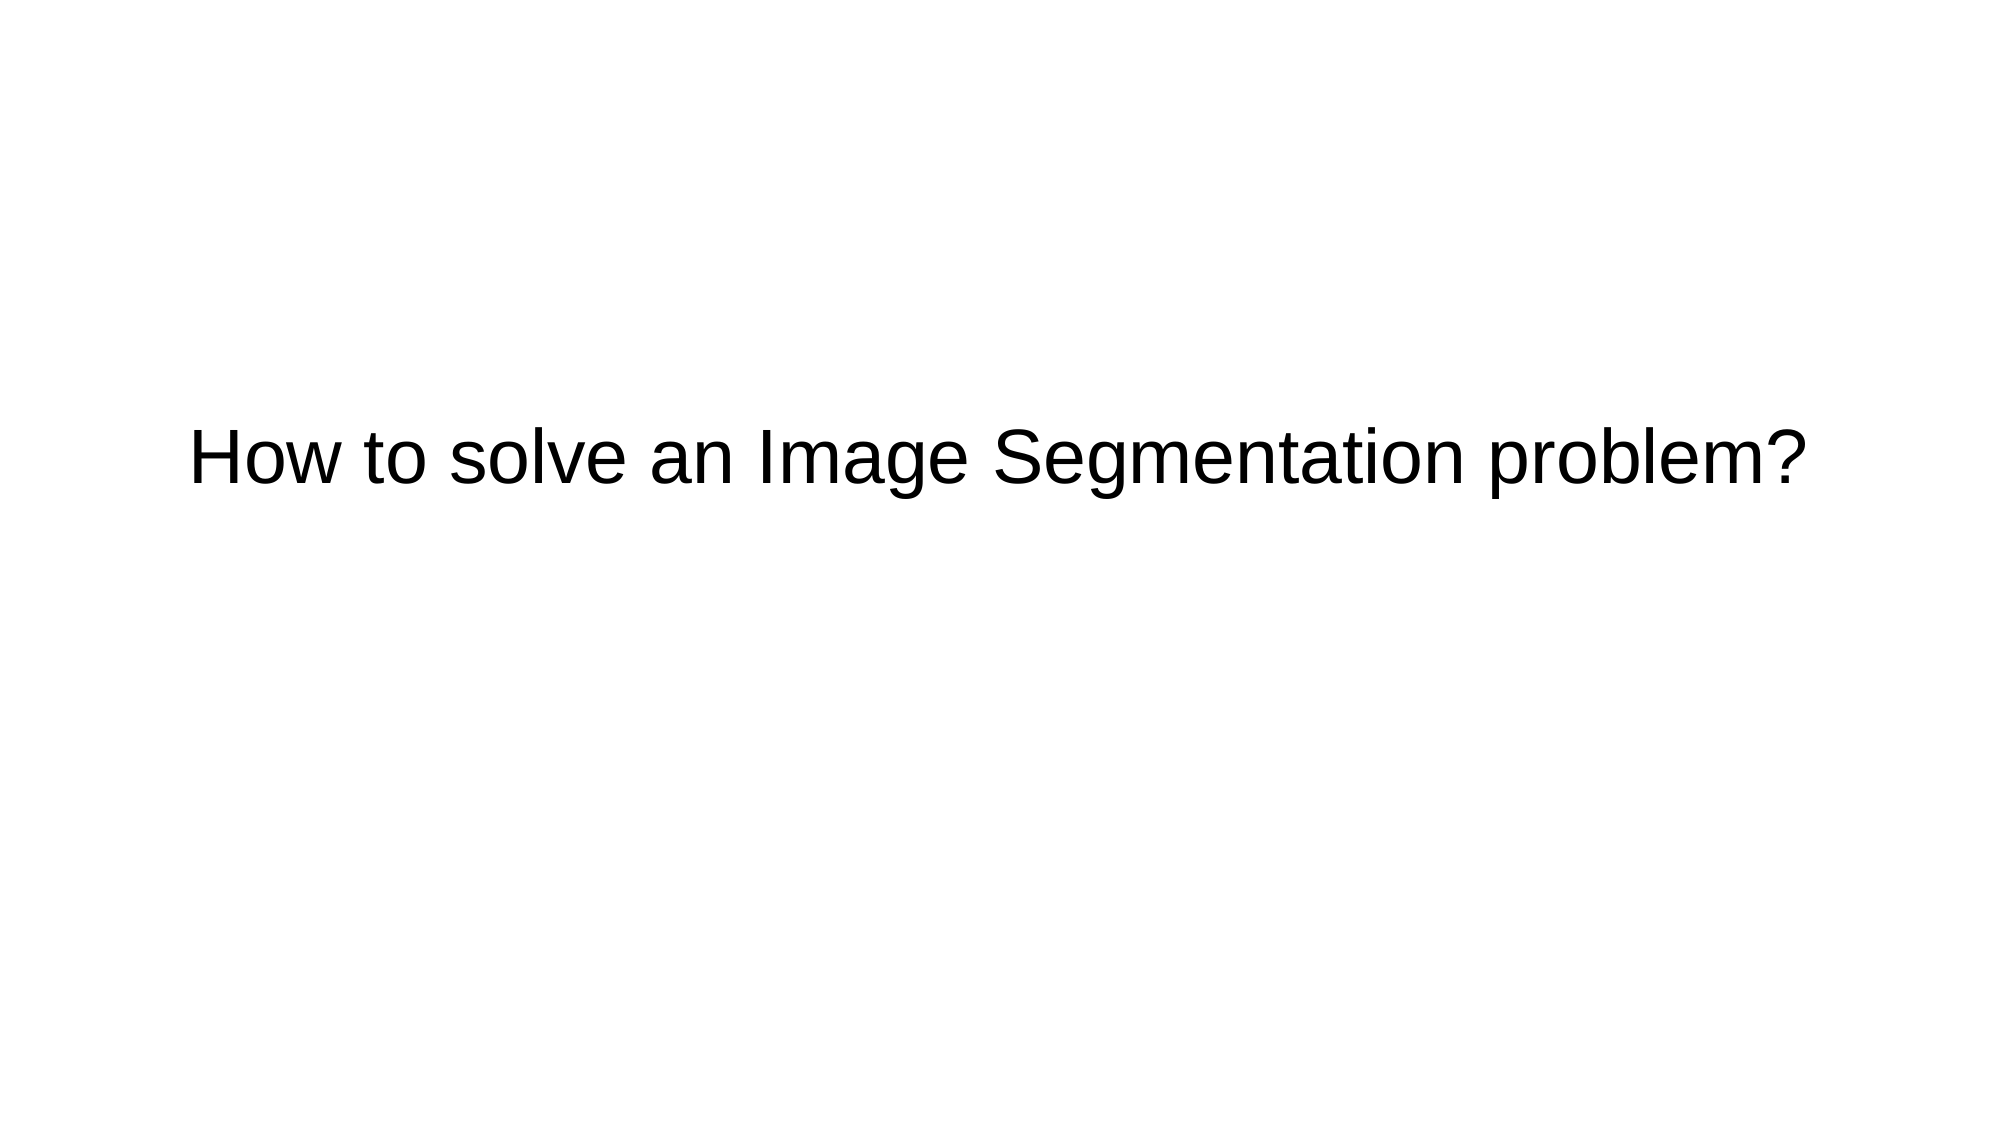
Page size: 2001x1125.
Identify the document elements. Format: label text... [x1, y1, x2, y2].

title How to solve an Image Segmentation problem? [185, 356, 1820, 547]
